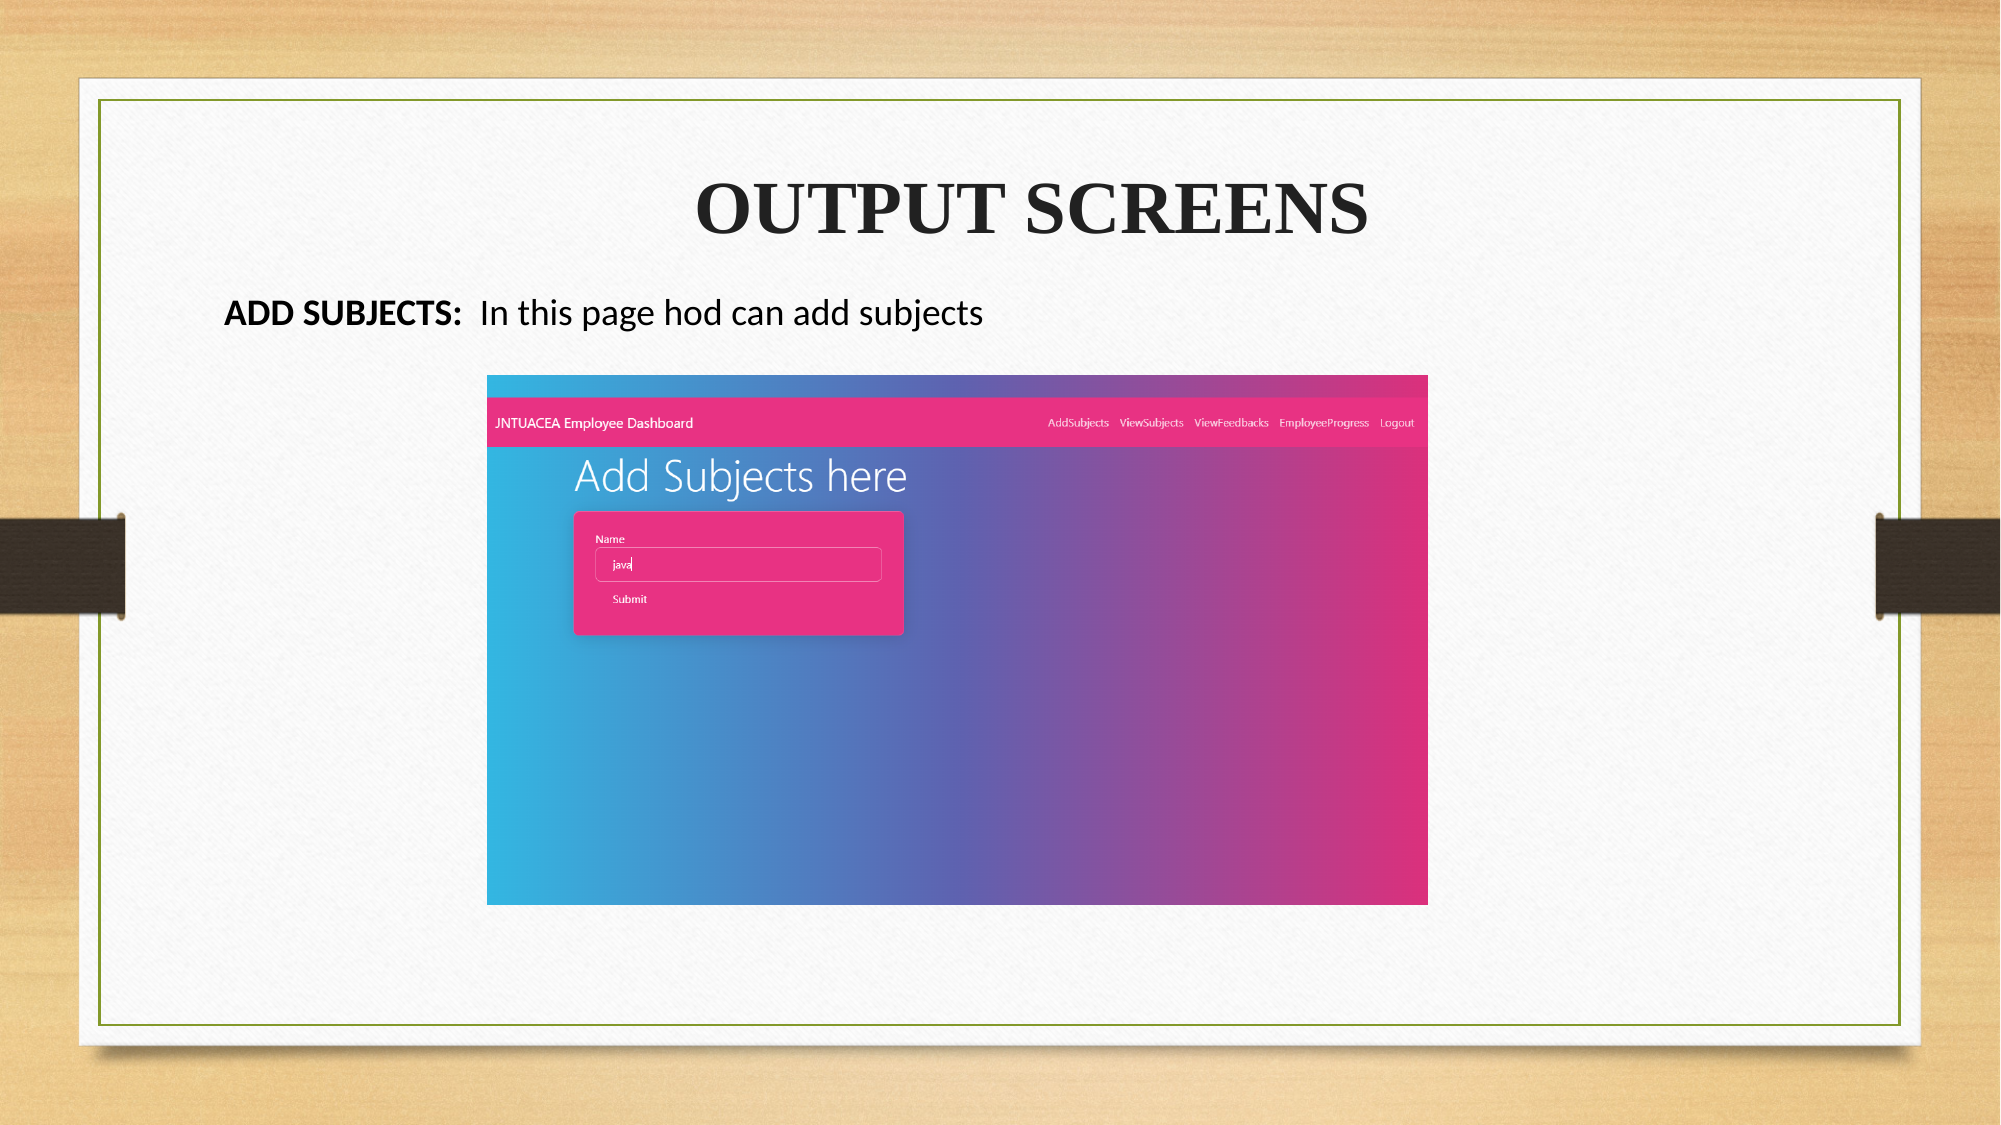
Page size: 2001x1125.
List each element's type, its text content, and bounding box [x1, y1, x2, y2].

picture [0, 0, 2001, 1125]
text_box OUTPUT SCREENS [252, 88, 1663, 242]
text_box ADD SUBJECTS: In this page hod can add subjects [209, 277, 1807, 341]
